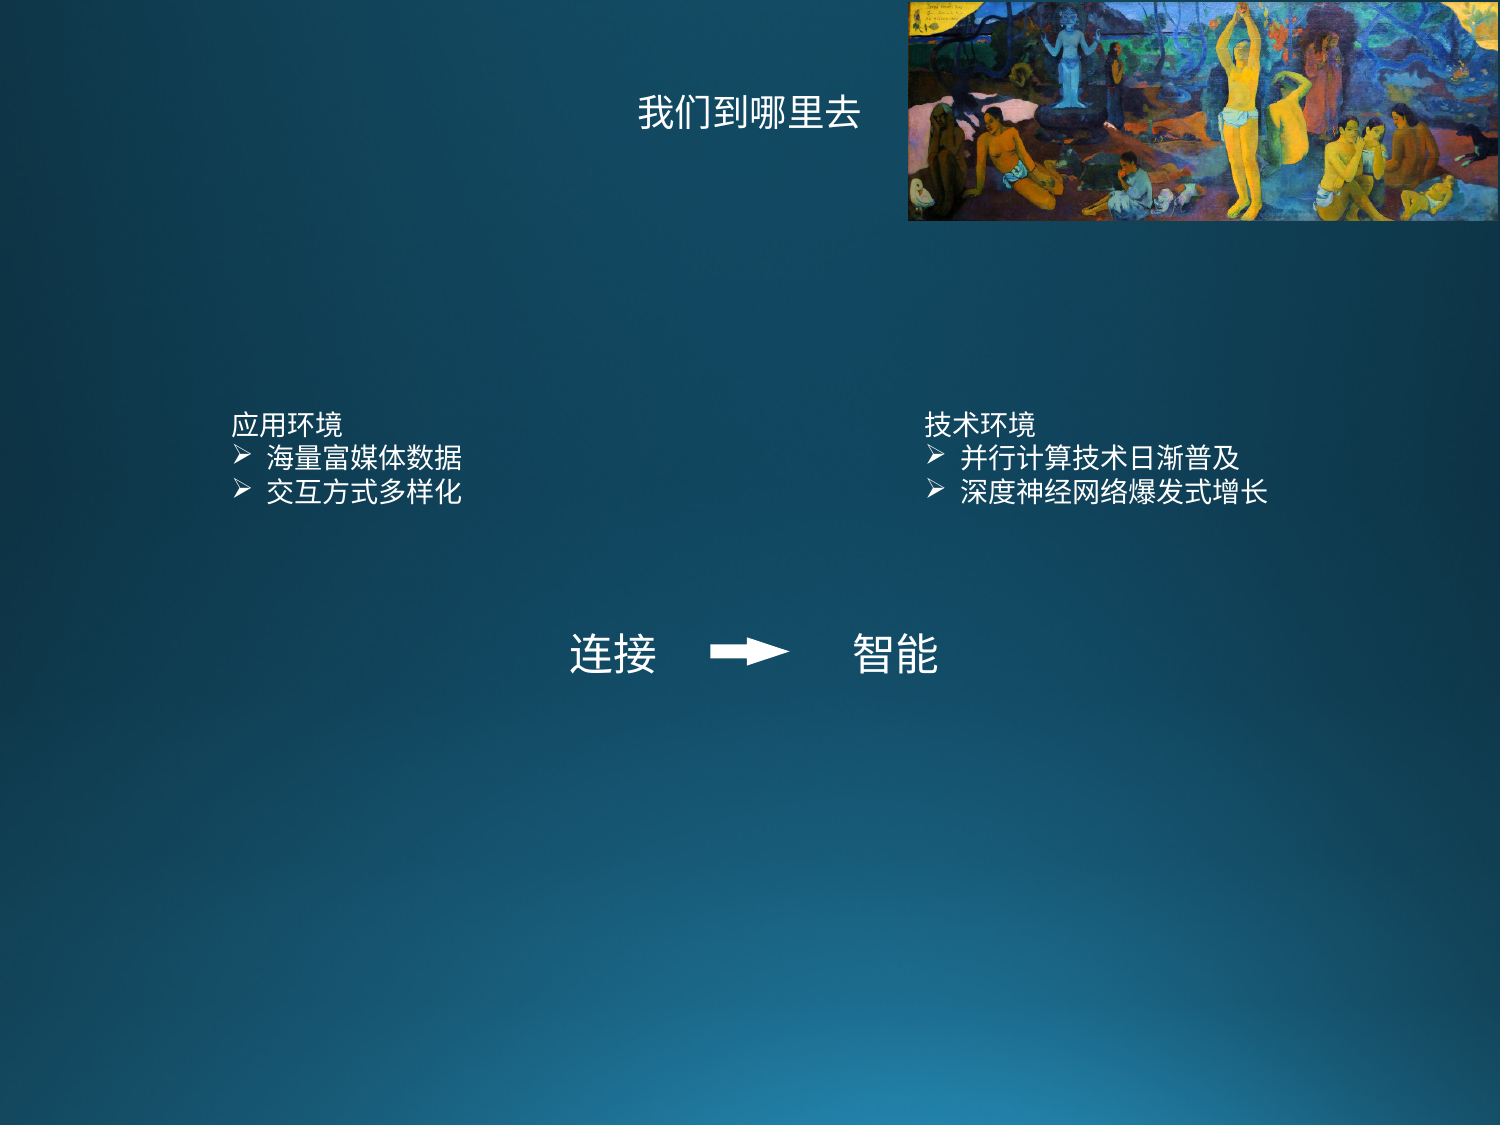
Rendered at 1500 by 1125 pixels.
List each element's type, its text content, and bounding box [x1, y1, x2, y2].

text_box 连接 [554, 619, 673, 687]
picture [0, 0, 1500, 1125]
text_box [709, 635, 793, 667]
text_box 智能 [837, 619, 955, 687]
text_box 应用环境 海量富媒体数据 交互方式多样化 [216, 399, 543, 516]
text_box 我们到哪里去 [622, 81, 878, 141]
text_box 技术环境 并行计算技术日渐普及 深度神经网络爆发式增长 [910, 399, 1295, 516]
